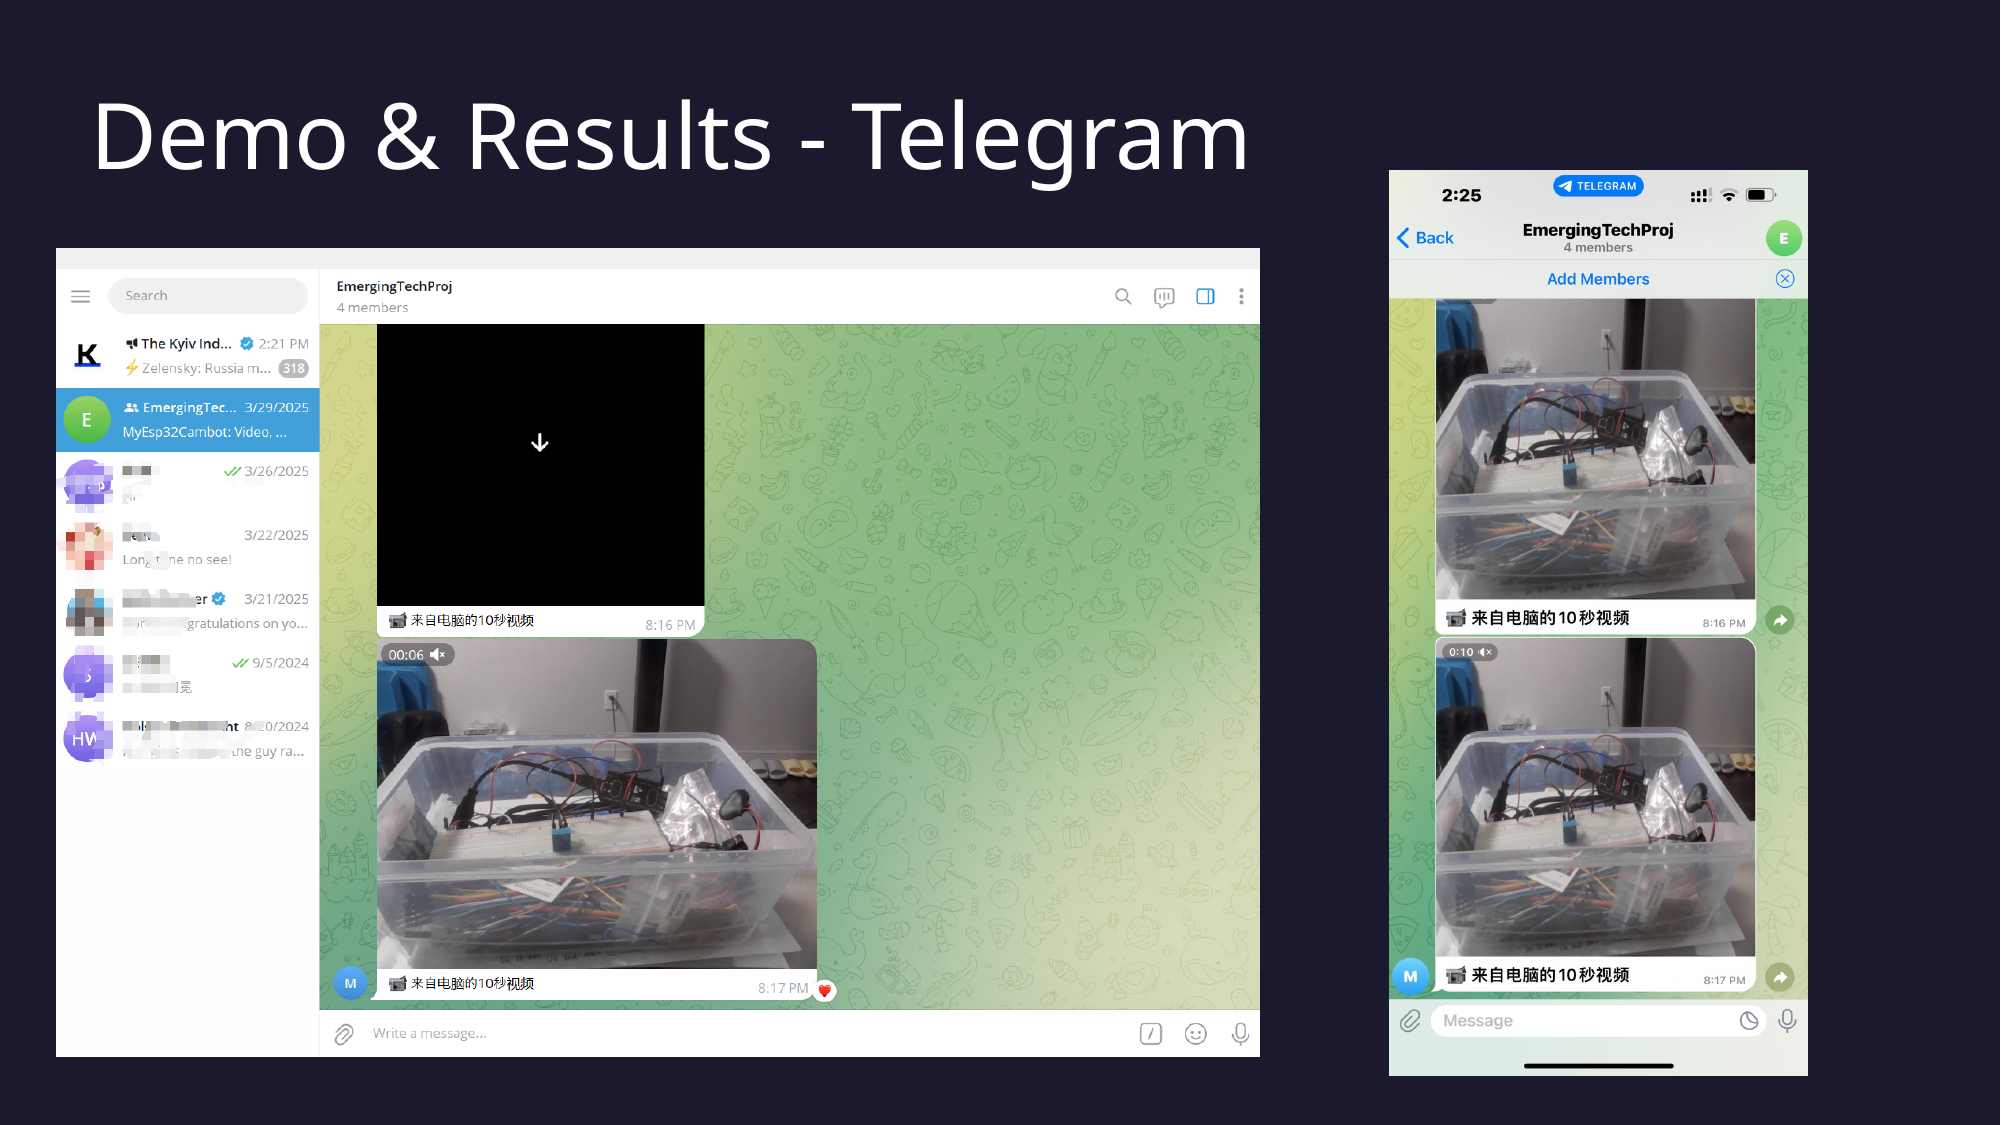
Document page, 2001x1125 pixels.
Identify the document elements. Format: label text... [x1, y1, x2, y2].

title Demo & Results - Telegram [90, 90, 1910, 294]
picture [56, 248, 1260, 1057]
picture [1389, 170, 1808, 1076]
